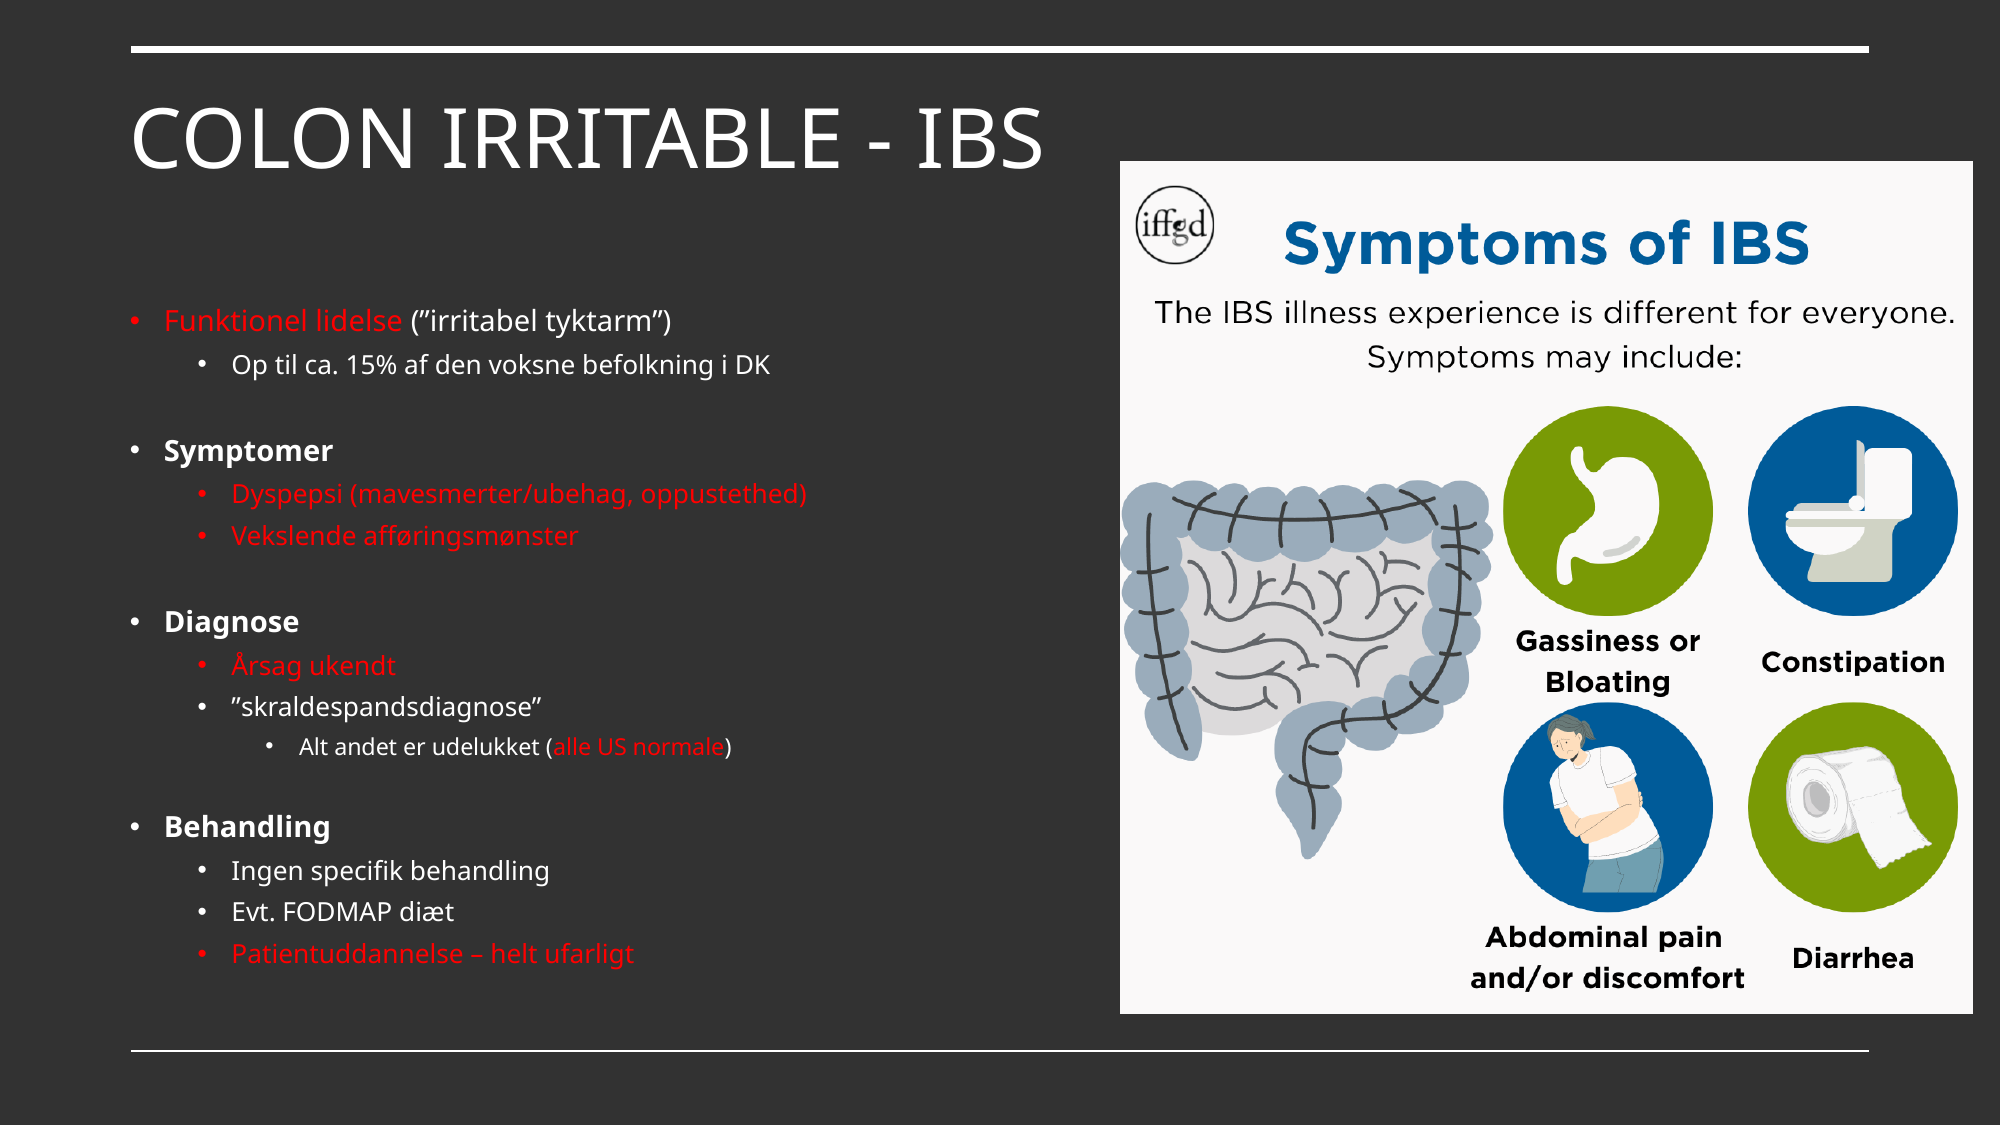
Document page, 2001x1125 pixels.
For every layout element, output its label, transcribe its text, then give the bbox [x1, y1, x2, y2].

list Funktionel lidelse (”irritabel tyktarm”) Op til ca. 15% af den voksne befolkning i DK Symptomer Dyspepsi (mavesmerter/ubehag, oppustethed) Vekslende afføringsmønster Diagnose Årsag ukendt ”skraldespandsdiagnose” Alt andet er udelukket (alle US normale) Behandling Ingen specifik behandling Evt. FODMAP diæt Patientuddannelse – helt ufarligt [114, 291, 1120, 978]
title Colon irritable - IBS [114, 77, 1869, 291]
picture [1120, 161, 1973, 1014]
